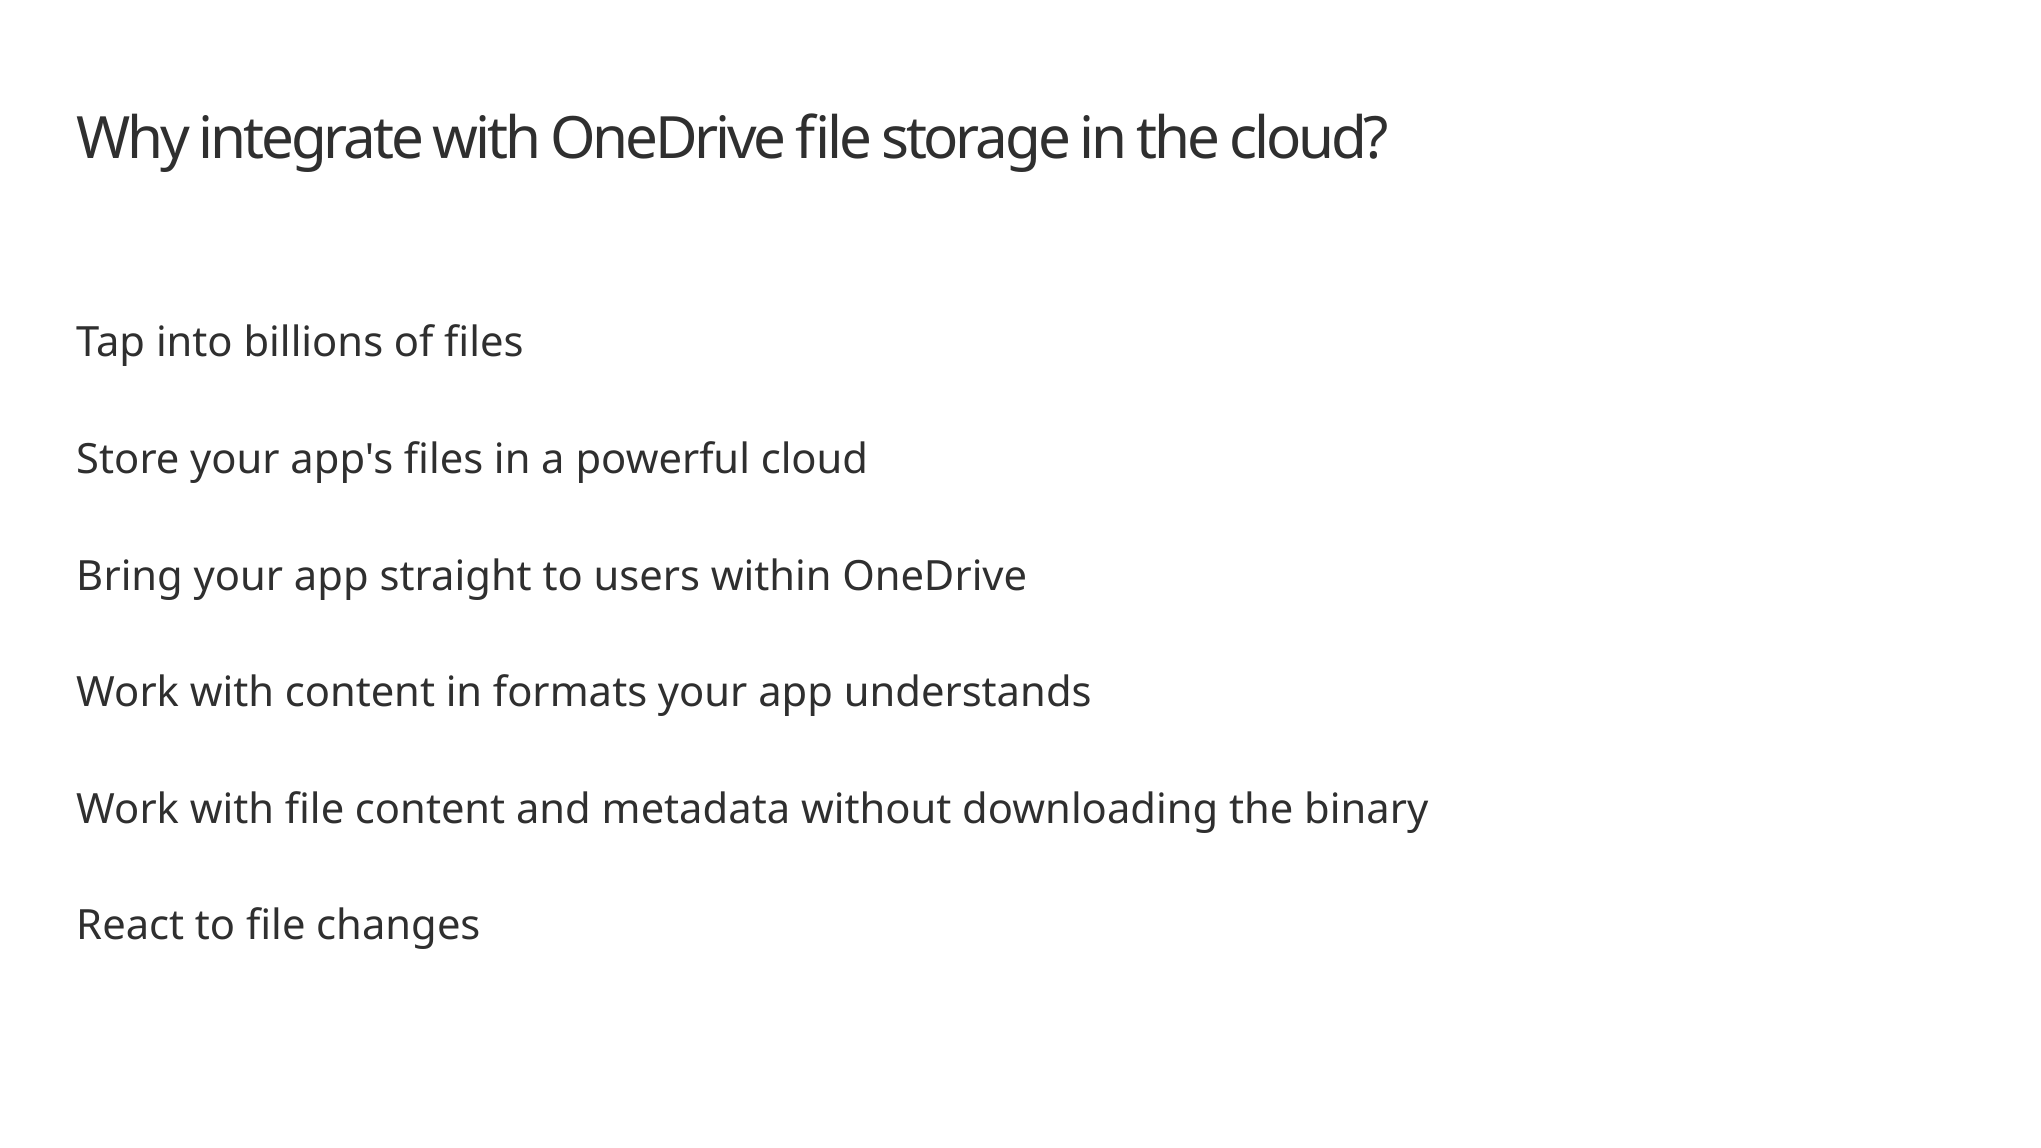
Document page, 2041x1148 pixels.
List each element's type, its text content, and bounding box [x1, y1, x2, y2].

title Why integrate with OneDrive file storage in the cloud? [76, 103, 1969, 172]
list Tap into billions of files Store your app's files in a powerful cloud Bring your app straight to users within OneDrive Work with content in formats your app understands Work with file content and metadata without downloading the binary React to file changes [76, 314, 1969, 1032]
